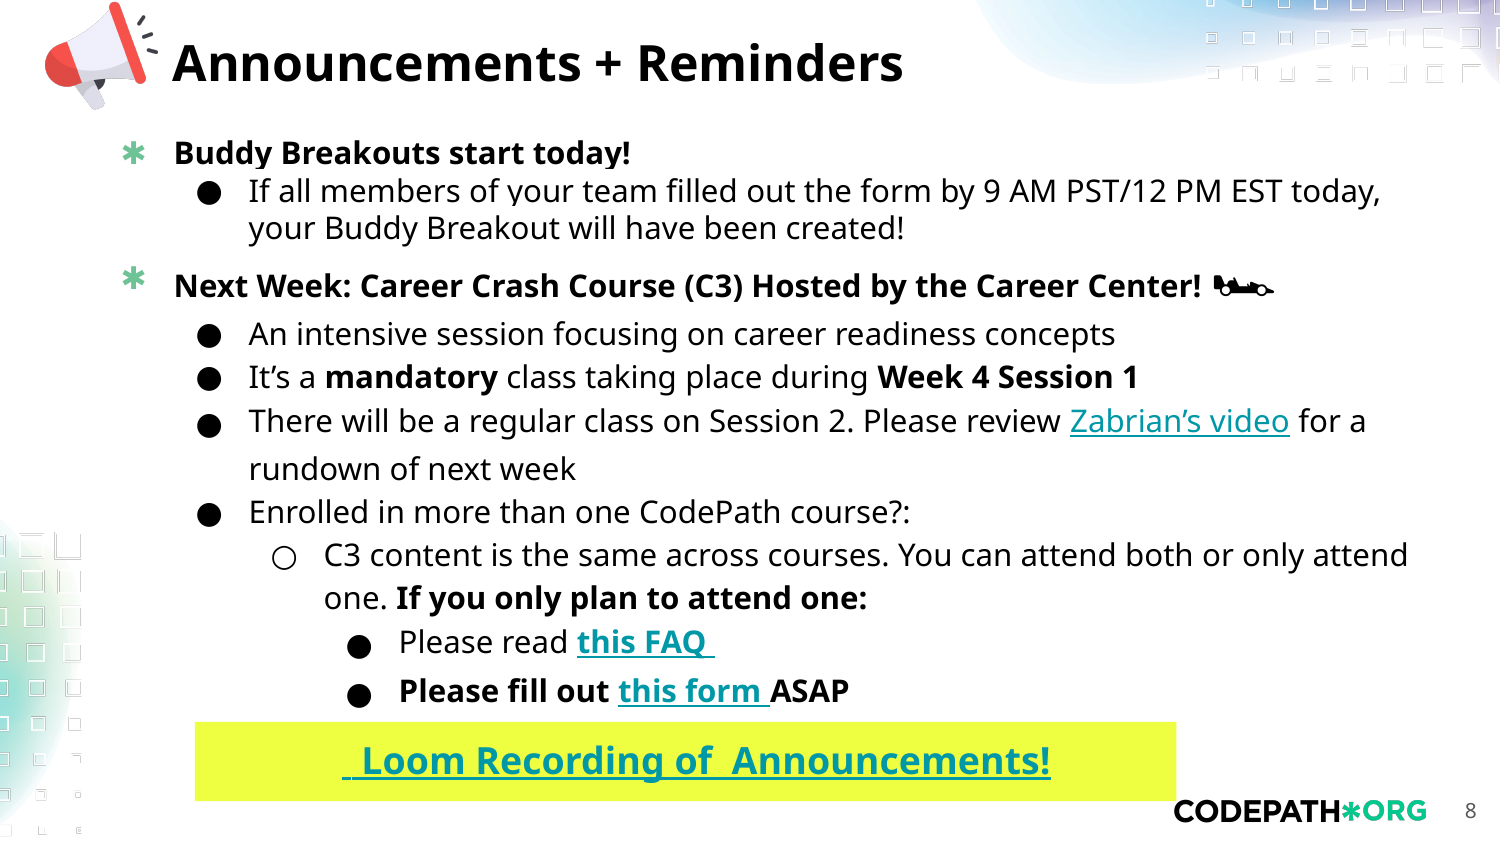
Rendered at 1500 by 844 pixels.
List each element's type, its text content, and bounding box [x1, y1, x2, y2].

picture [1173, 799, 1401, 823]
list Buddy Breakouts start today! If all members of your team filled out the form by 9 AM PST/12 PM EST today, your Buddy Breakout will have been created! Next Week: Career Crash Course (C3) Hosted by the Career Center! 🏎️🔥🏁 An intensive session focusing on career readiness concepts It’s a mandatory class taking place during Week 4 Session 1 There will be a regular class on Session 2. Please review Zabrian’s video for a rundown of next week Enrolled in more than one CodePath course?: C3 content is the same across courses. You can attend both or only attend one. If you only plan to attend one: Please read this FAQ Please fill out this form ASAP [83, 84, 1472, 699]
picture [950, 0, 1500, 96]
title Announcements + Reminders [163, 16, 1398, 84]
text_box Loom Recording of Announcements! [194, 721, 1177, 802]
picture [0, 451, 166, 844]
slide_number ‹#› [1401, 786, 1492, 837]
picture [45, 0, 158, 112]
